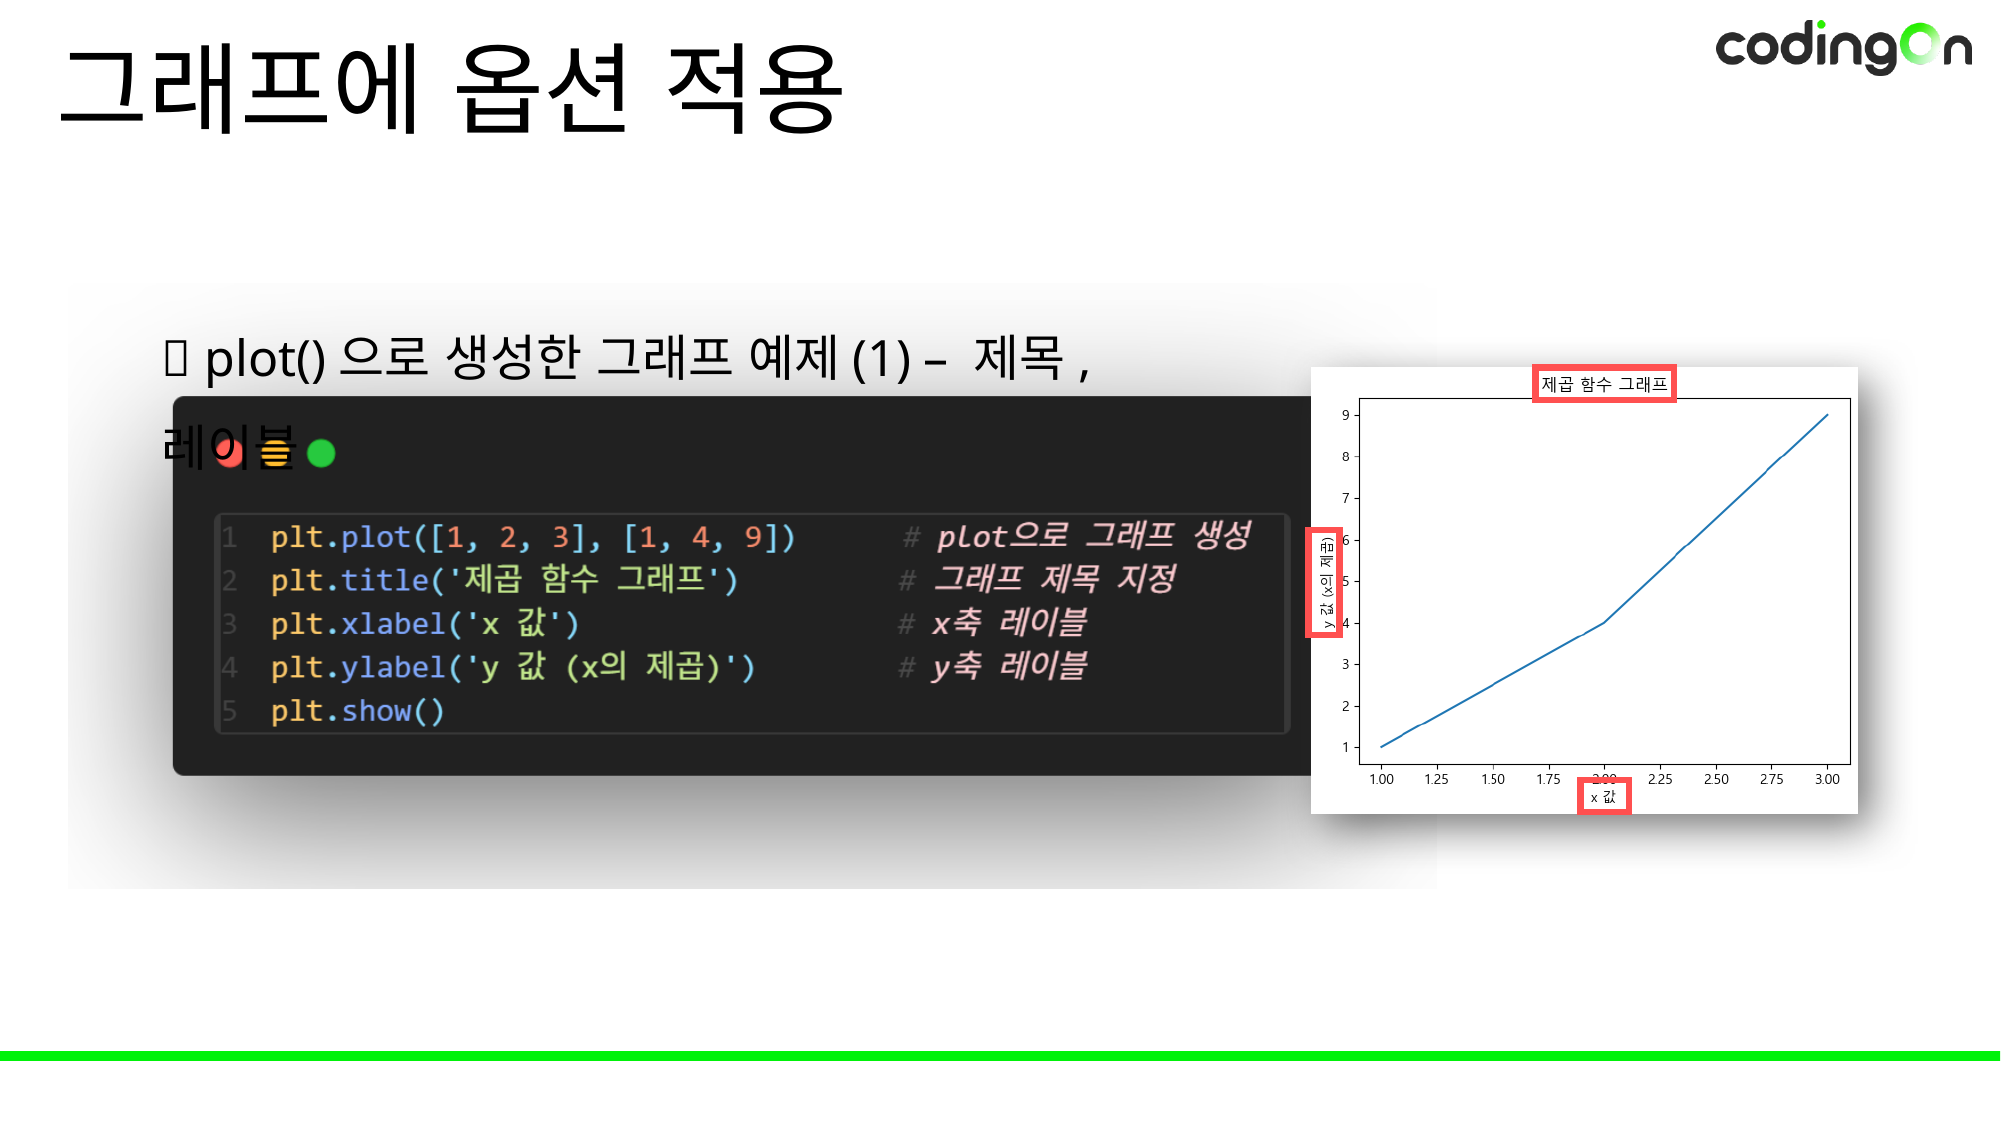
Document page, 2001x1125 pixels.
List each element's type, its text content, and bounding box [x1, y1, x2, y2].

title 그래프에 옵션 적용 [41, 0, 1767, 188]
picture [68, 283, 1858, 889]
picture [1767, 20, 1972, 76]
